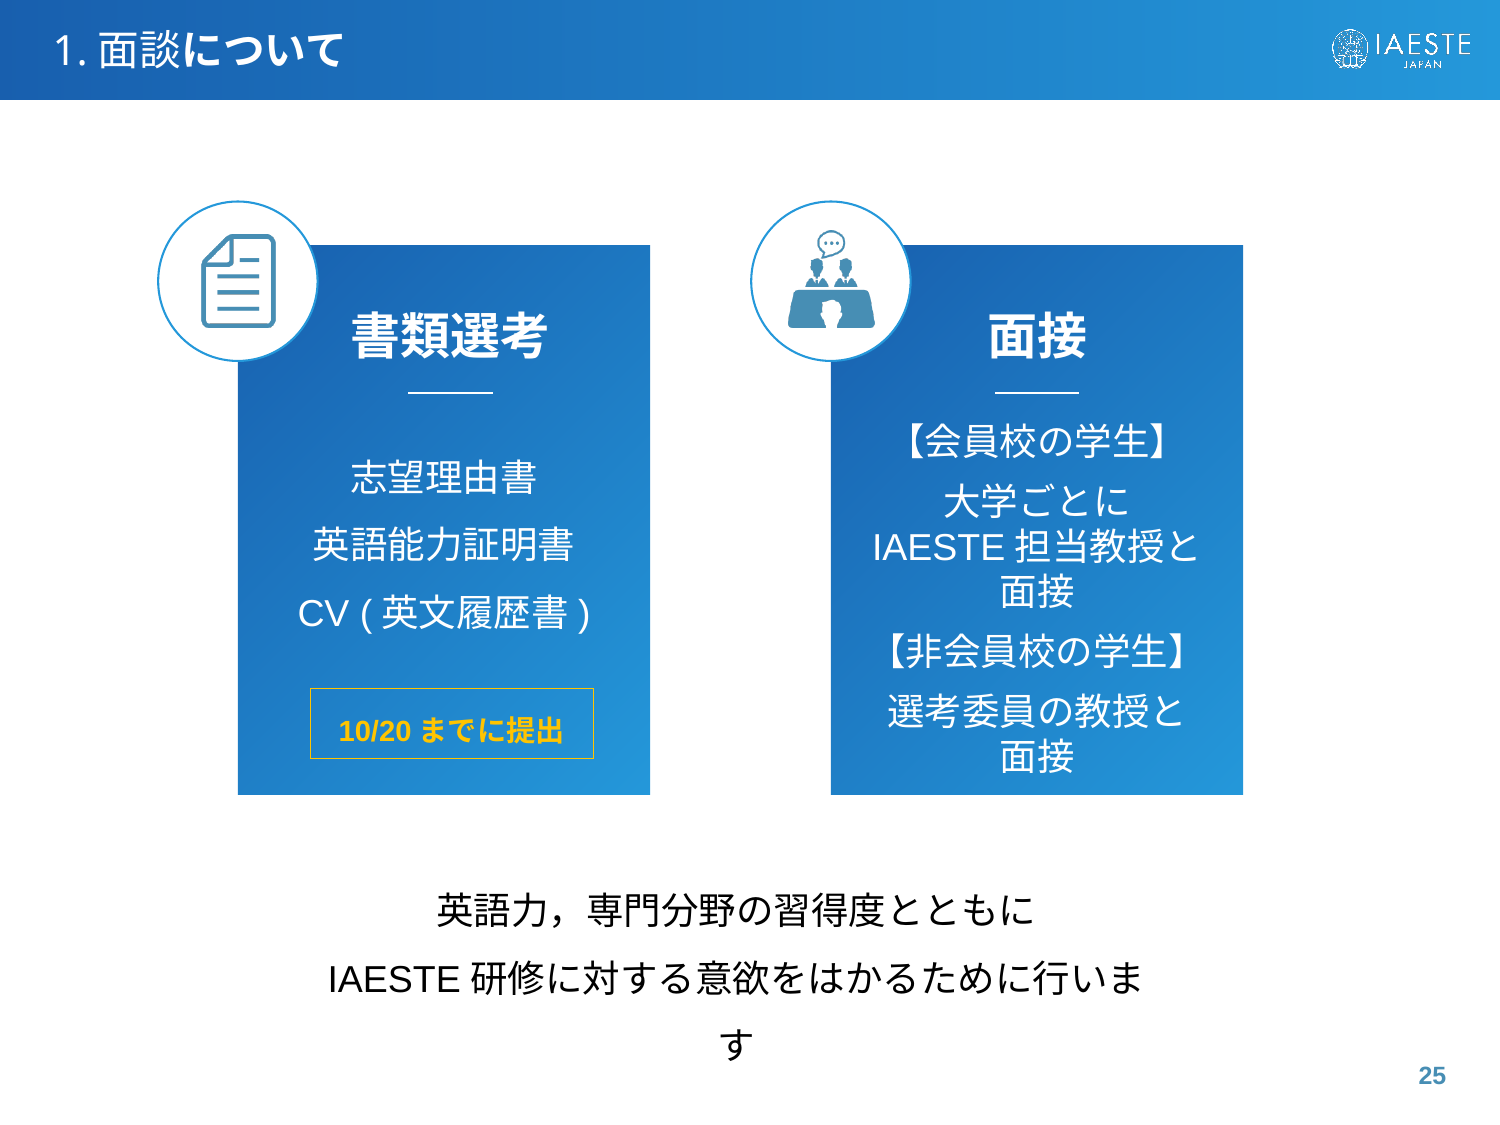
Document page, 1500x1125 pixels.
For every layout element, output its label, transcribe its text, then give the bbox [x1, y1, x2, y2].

slide_number 25 [1123, 1044, 1462, 1105]
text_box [158, 201, 318, 361]
text_box 面接 [894, 296, 1180, 372]
title 1.面談について [37, 0, 1199, 100]
text_box [830, 786, 1244, 795]
text_box 【会員校の学生】 大学ごとに IAESTE担当教授と 面接 【非会員校の学生】 選考委員の教授と 面接 [830, 410, 1244, 786]
text_box 英語力，専門分野の習得度とともに IAESTE研修に対する意欲をはかるために行います [295, 857, 1177, 1075]
text_box [237, 244, 651, 423]
text_box 書類選考 [307, 296, 594, 372]
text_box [751, 201, 911, 361]
text_box 志望理由書 英語能力証明書 CV (英文履歴書) [237, 423, 651, 642]
text_box [830, 244, 1244, 410]
text_box [237, 642, 651, 795]
picture [1332, 29, 1470, 71]
text_box 10/20までに提出 [310, 688, 594, 759]
